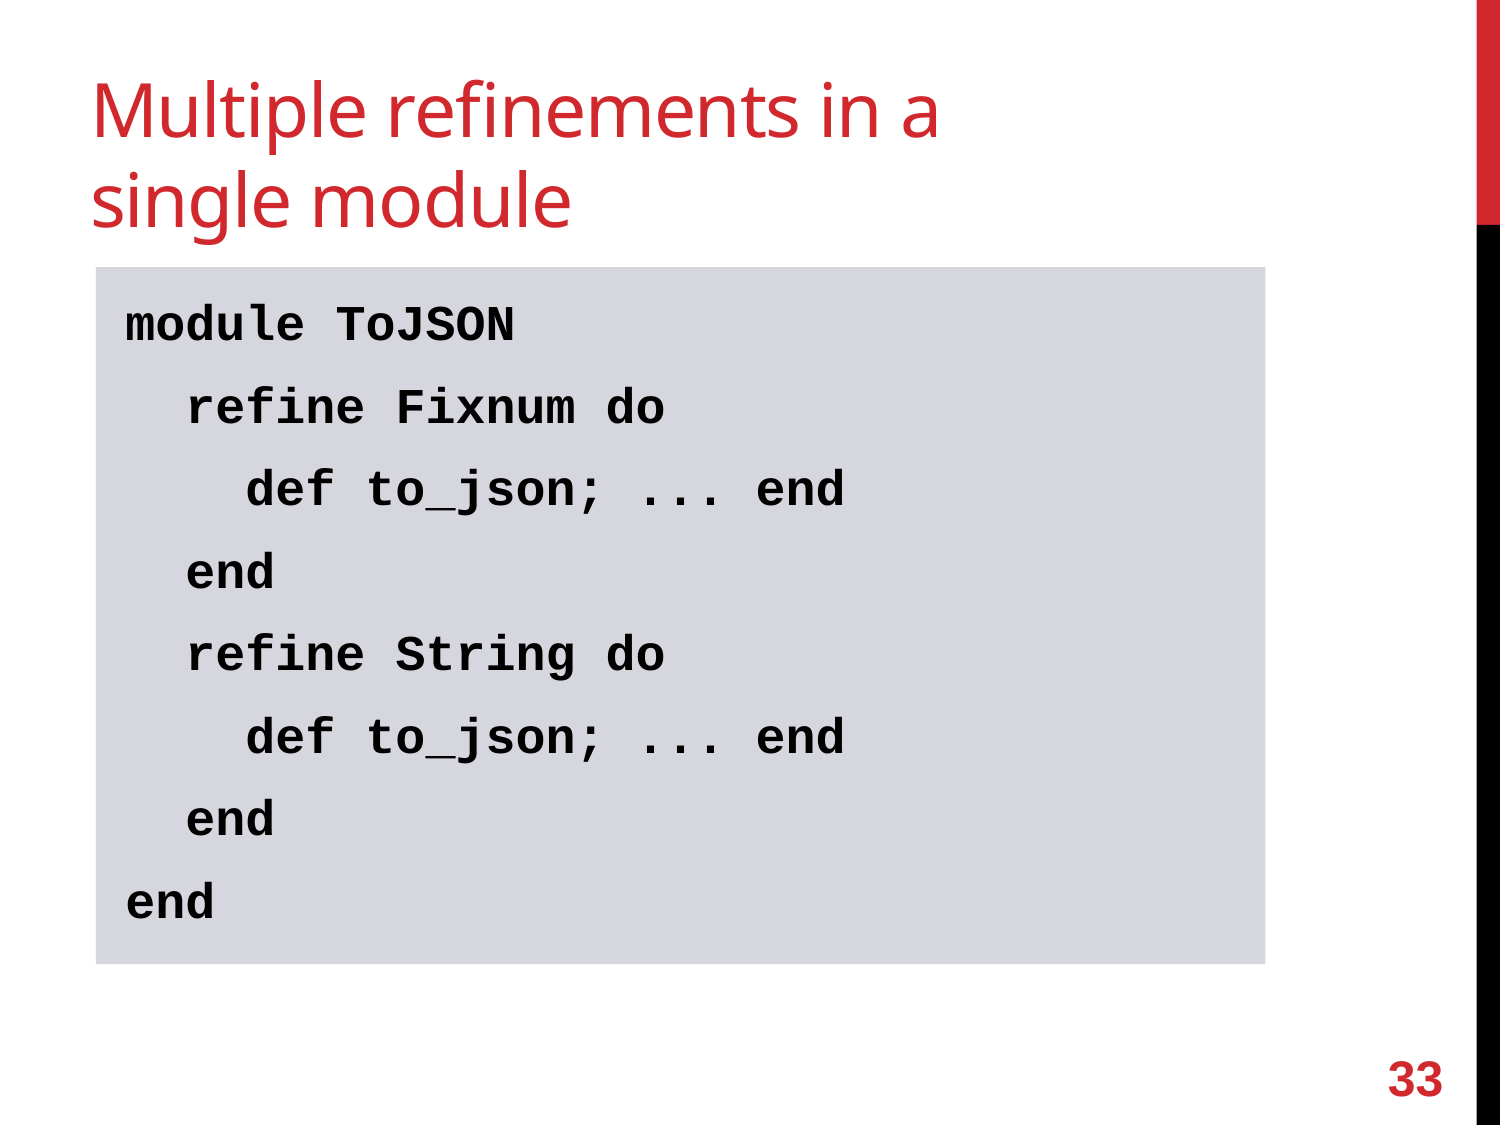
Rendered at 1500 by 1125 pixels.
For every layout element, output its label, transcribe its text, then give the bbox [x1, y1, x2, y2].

slide_number 32 [1372, 1045, 1500, 1106]
text_box module ToJSON refine Fixnum do def to_json; ... end end refine String do def to_json; ... end end end [95, 267, 1266, 965]
title Multiple refinements in a single module [75, 25, 1025, 250]
